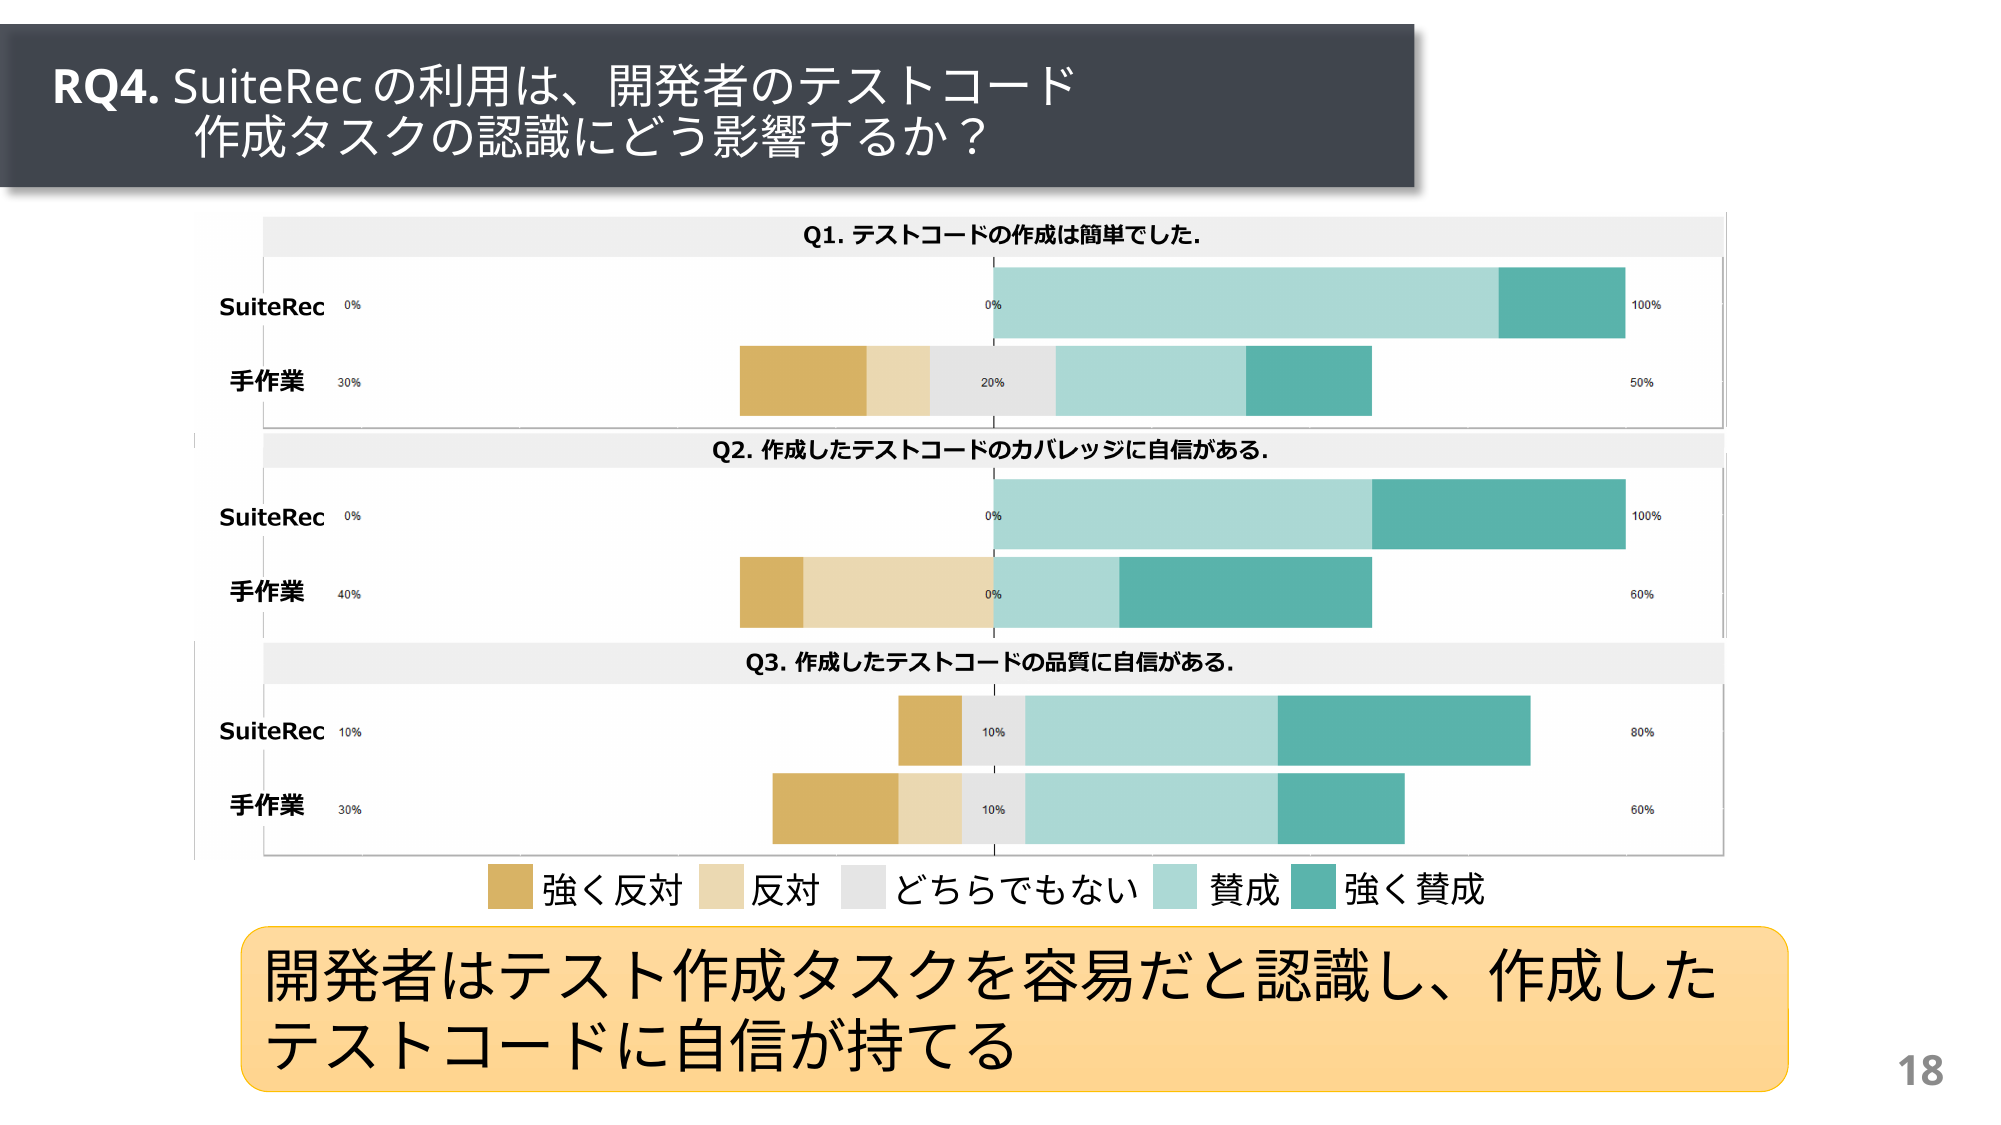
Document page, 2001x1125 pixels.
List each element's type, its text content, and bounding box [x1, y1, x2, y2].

text_box 開発者はテスト作成タスクを容易だと認識し、作成したテストコードに自信が持てる [240, 926, 1789, 1093]
text_box [488, 864, 519, 909]
title RQ4. SuiteRecの利用は、開発者のテストコード 作成タスクの認識にどう影響するか？ [36, 54, 1425, 174]
text_box [841, 865, 869, 909]
text_box 賛成 [1177, 860, 1314, 918]
text_box [1291, 864, 1315, 909]
text_box [699, 864, 727, 909]
text_box 強く賛成 [1315, 860, 1515, 918]
text_box 強く反対 [519, 860, 707, 918]
text_box [1153, 864, 1177, 909]
picture [194, 212, 1727, 860]
text_box 反対 [727, 860, 844, 918]
text_box どちらでもない [869, 860, 1164, 918]
